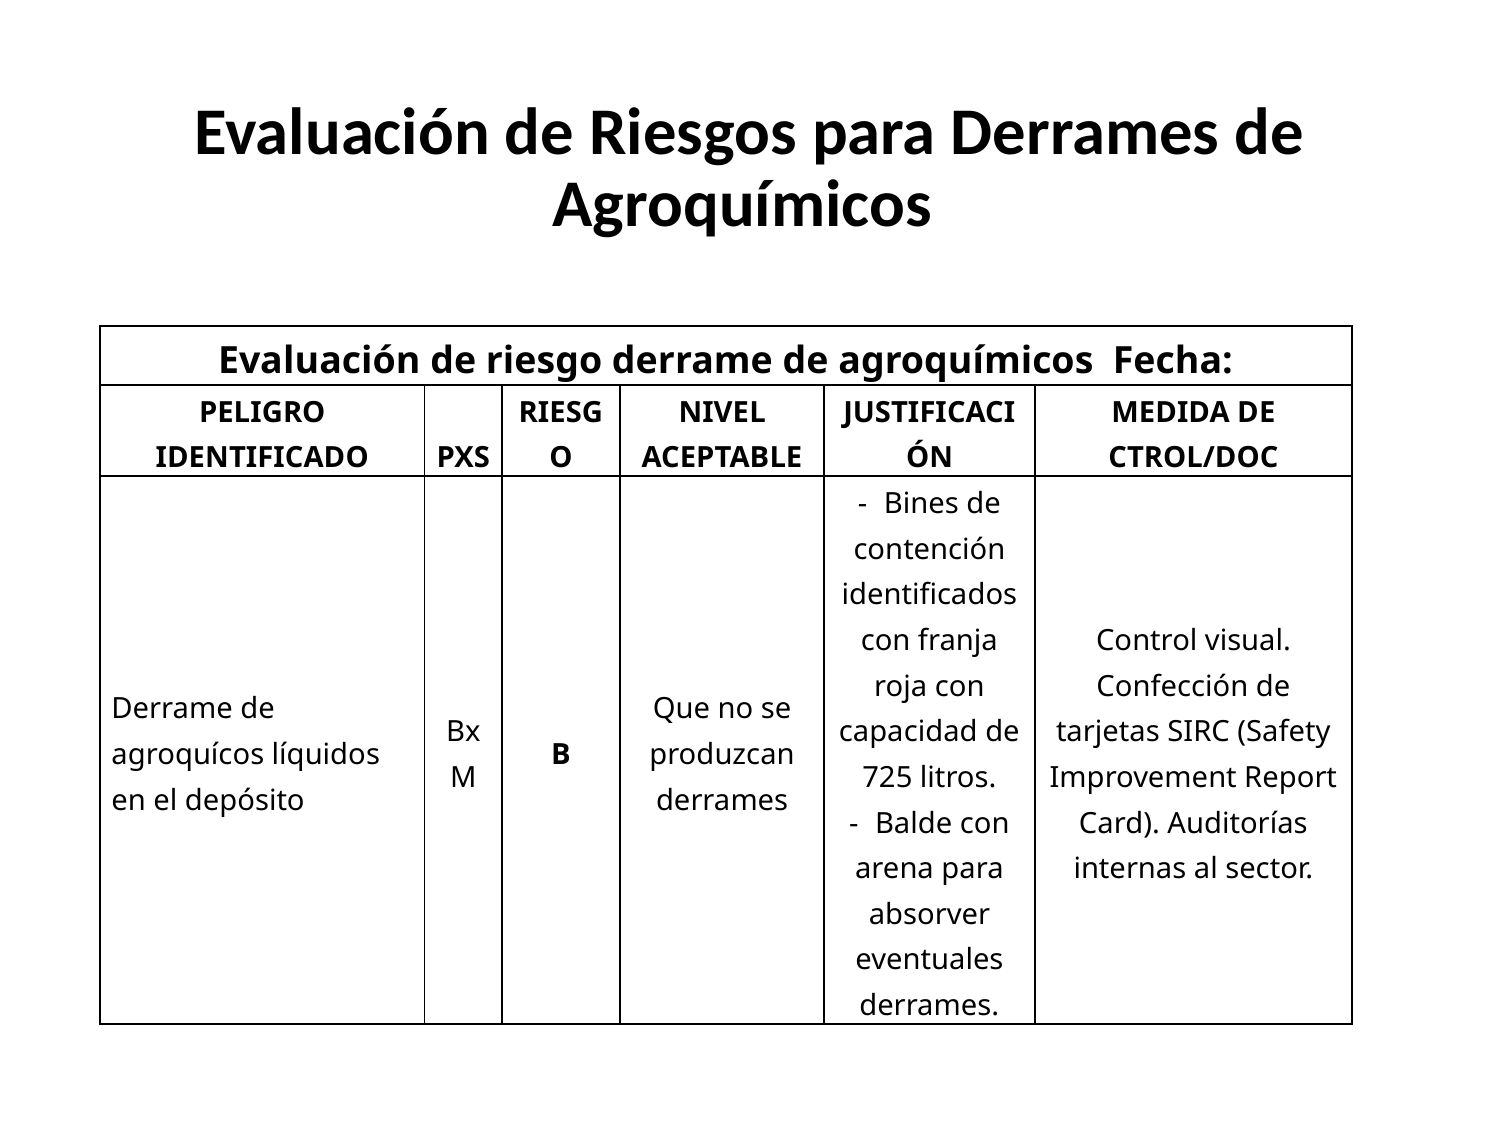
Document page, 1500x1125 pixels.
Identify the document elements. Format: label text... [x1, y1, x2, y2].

table_cell MEDIDA DE CTROL/DOC [1036, 386, 1351, 475]
table_cell Control visual. Confección de tarjetas SIRC (Safety Improvement Report Card). Auditorías internas al sector. [1036, 477, 1351, 1023]
table_header Evaluación de riesgo derrame de agroquímicos Fecha: [101, 327, 1351, 384]
table_cell JUSTIFICACIÓN [825, 386, 1034, 475]
table_cell - Bines de contención identificados con franja roja con capacidad de 725 litros. [825, 477, 1034, 796]
table_cell - Balde con arena para absorver eventuales derrames. [825, 796, 1034, 1023]
table_cell PXS [425, 386, 501, 475]
table_cell RIESGO [503, 386, 619, 475]
table_cell BxM [425, 477, 501, 1023]
table_cell PELIGRO IDENTIFICADO [101, 386, 424, 475]
table_cell Derrame de agroquícos líquidos en el depósito [101, 477, 424, 1023]
table_cell B [503, 477, 619, 1023]
table_cell NIVEL ACEPTABLE [621, 386, 823, 475]
title Evaluación de Riesgos para Derrames de Agroquímicos [103, 59, 1397, 278]
table_cell Que no se produzcan derrames [621, 477, 823, 1023]
